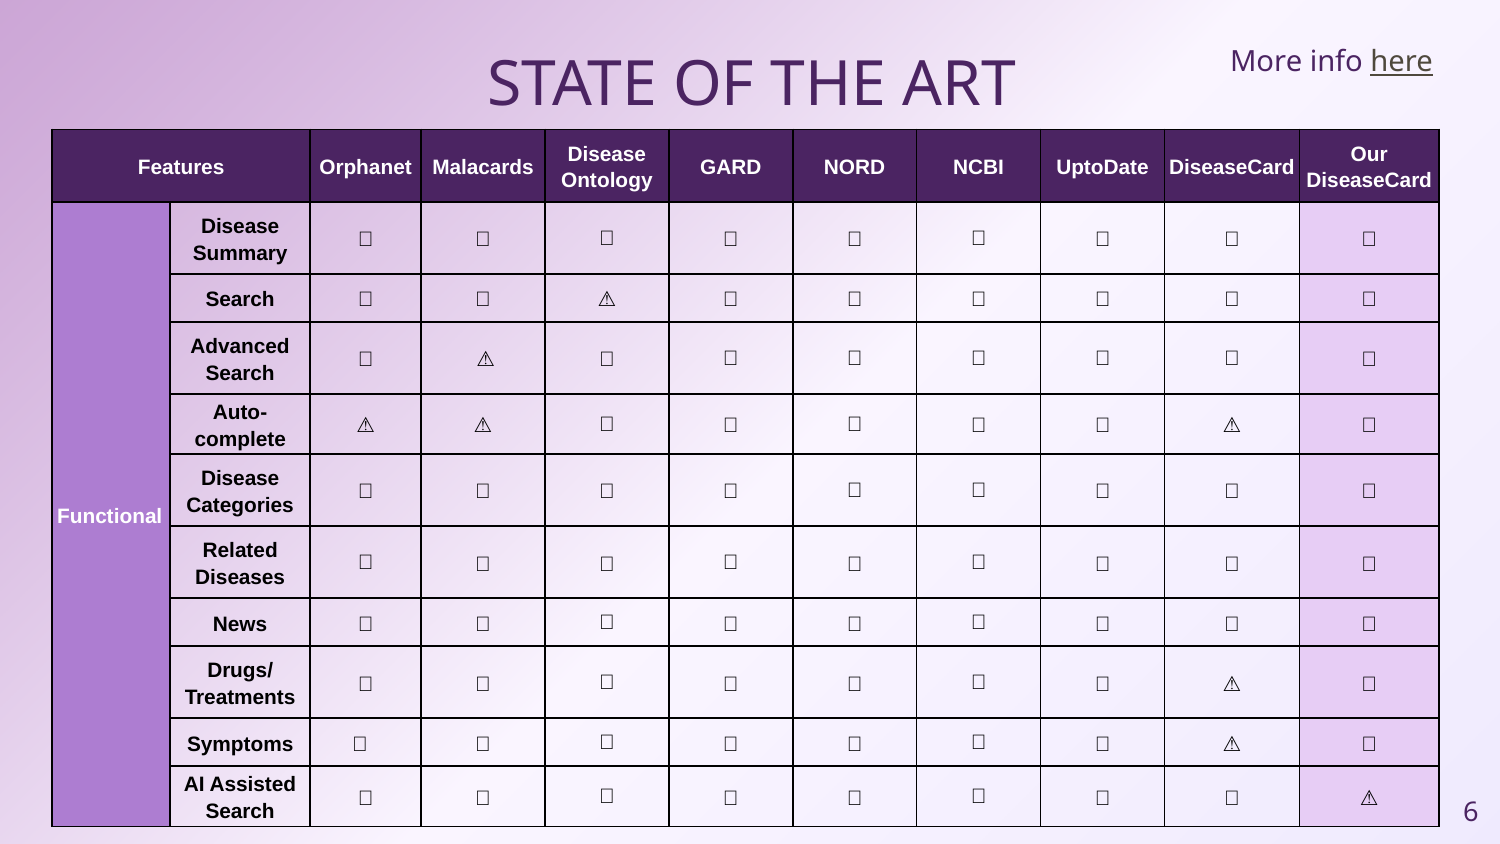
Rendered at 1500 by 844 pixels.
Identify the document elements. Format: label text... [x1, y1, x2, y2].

table_cell ✅ [311, 719, 420, 765]
table_cell ❌ [794, 767, 916, 826]
table_cell ❌ [311, 767, 420, 826]
table_cell ✅ [422, 203, 544, 273]
table_cell ✅ [1165, 275, 1299, 321]
table_header NCBI [917, 130, 1040, 201]
table_header UptoDate [1041, 130, 1164, 201]
table_cell Related Diseases [171, 527, 309, 597]
table_cell ✅ [311, 455, 420, 525]
table_cell ✅ [1041, 203, 1164, 273]
table_cell ✅ [422, 527, 544, 597]
table_header DiseaseCard [1165, 130, 1299, 201]
table_cell Disease Summary [171, 203, 309, 273]
table_header Orphanet [311, 130, 420, 201]
table_cell ✅ [1165, 203, 1299, 273]
table_cell ✅ [1300, 455, 1438, 525]
table_cell ❌ [917, 647, 1040, 717]
table_cell ✅ [311, 275, 420, 321]
table_cell ✅ [546, 527, 668, 597]
table_cell ✅ [311, 203, 420, 273]
table_cell ✅ [1041, 275, 1164, 321]
table_cell Drugs/ Treatments [171, 647, 309, 717]
table_header Our DiseaseCard [1300, 130, 1438, 201]
table_cell ❌ [917, 323, 1040, 393]
table_cell ❌ [1165, 323, 1299, 393]
table_cell ✅ [794, 599, 916, 645]
table_cell Search [171, 275, 309, 321]
table_cell ⚠️ [1165, 395, 1299, 453]
text_box More info here [1214, 27, 1476, 107]
table_cell ✅ [422, 647, 544, 717]
table_cell ✅ [311, 599, 420, 645]
table_cell ❌ [1165, 527, 1299, 597]
table_cell ❌ [917, 719, 1040, 765]
table_cell ✅ [670, 203, 792, 273]
table_cell ✅ [1300, 395, 1438, 453]
table_cell ✅ [1300, 275, 1438, 321]
table_cell ❌ [546, 203, 668, 273]
table_cell ❌ [917, 203, 1040, 273]
table_cell ❌ [917, 455, 1040, 525]
table_cell ✅ [794, 647, 916, 717]
table_cell ⚠️ [546, 275, 668, 321]
table_cell ✅ [670, 395, 792, 453]
table_cell ✅ [794, 203, 916, 273]
table_cell ✅ [917, 395, 1040, 453]
table_cell ✅ [422, 719, 544, 765]
table_cell Disease Categories [171, 455, 309, 525]
table_cell ❌ [311, 527, 420, 597]
table_cell ✅ [546, 455, 668, 525]
table_cell AI Assisted Search [171, 767, 309, 826]
table_cell ❌ [1165, 599, 1299, 645]
table_header GARD [670, 130, 792, 201]
table_cell ❌ [670, 323, 792, 393]
table_cell ❌ [670, 767, 792, 826]
table_cell ✅ [422, 599, 544, 645]
table_cell ✅ [422, 455, 544, 525]
table_cell ✅ [546, 323, 668, 393]
slide_number ‹#› [1403, 779, 1494, 844]
table_cell ❌ [1041, 767, 1164, 826]
table_cell ❌ [917, 599, 1040, 645]
table_cell ❌ [670, 527, 792, 597]
table_header Features [53, 130, 309, 201]
table_cell ❌ [546, 767, 668, 826]
table_cell ✅ [1300, 599, 1438, 645]
table_cell ✅ [311, 323, 420, 393]
table_header Disease Ontology [546, 130, 668, 201]
table_cell ✅ [1300, 647, 1438, 717]
table_cell ⚠️ [1165, 719, 1299, 765]
table_cell ✅ [670, 275, 792, 321]
picture [0, 0, 1500, 844]
table_cell ❌ [546, 395, 668, 453]
table_cell ⚠️ [422, 395, 544, 453]
table_cell ❌ [794, 323, 916, 393]
table_cell ⚠️ [1165, 647, 1299, 717]
table_cell ✅ [422, 275, 544, 321]
table_cell ✅ [1300, 323, 1438, 393]
table_cell ✅ [917, 275, 1040, 321]
table_cell ✅ [1300, 203, 1438, 273]
table_cell ✅ [1041, 599, 1164, 645]
table_cell ❌ [1165, 767, 1299, 826]
table_cell Advanced Search [171, 323, 309, 393]
table_cell ❌ [546, 647, 668, 717]
table_cell ❌ [546, 719, 668, 765]
table_cell ✅ [1041, 527, 1164, 597]
table_cell ✅ [794, 275, 916, 321]
table_cell ✅ [794, 527, 916, 597]
table_cell ❌ [422, 767, 544, 826]
table_header Malacards [422, 130, 544, 201]
table_header NORD [794, 130, 916, 201]
table_cell ❌ [794, 395, 916, 453]
table_cell Functional [53, 203, 169, 826]
table_cell ✅ [670, 455, 792, 525]
table_cell ❌ [794, 455, 916, 525]
table_cell ✅ [1041, 395, 1164, 453]
table_cell ⚠️ [311, 395, 420, 453]
table_cell ✅ [1300, 719, 1438, 765]
table_cell ✅ [670, 647, 792, 717]
table_cell ❌ [1041, 323, 1164, 393]
table_cell ❌ [1165, 455, 1299, 525]
table_cell News [171, 599, 309, 645]
table_cell ✅ [1041, 647, 1164, 717]
table_cell Symptoms [171, 719, 309, 765]
table_cell ❌ [917, 527, 1040, 597]
table_cell ❌ [546, 599, 668, 645]
table_cell ✅ [1041, 455, 1164, 525]
table_cell ⚠️ [1300, 767, 1438, 826]
table_cell ✅ [670, 599, 792, 645]
title STATE OF THE ART [132, 33, 1372, 127]
table_cell ✅ [311, 647, 420, 717]
table_cell ⚠️ [422, 323, 544, 393]
table_cell ✅ [1300, 527, 1438, 597]
table_cell ✅ [1041, 719, 1164, 765]
table_cell ✅ [670, 719, 792, 765]
table_cell Auto-complete [171, 395, 309, 453]
table_cell ✅ [794, 719, 916, 765]
table_cell ❌ [917, 767, 1040, 826]
